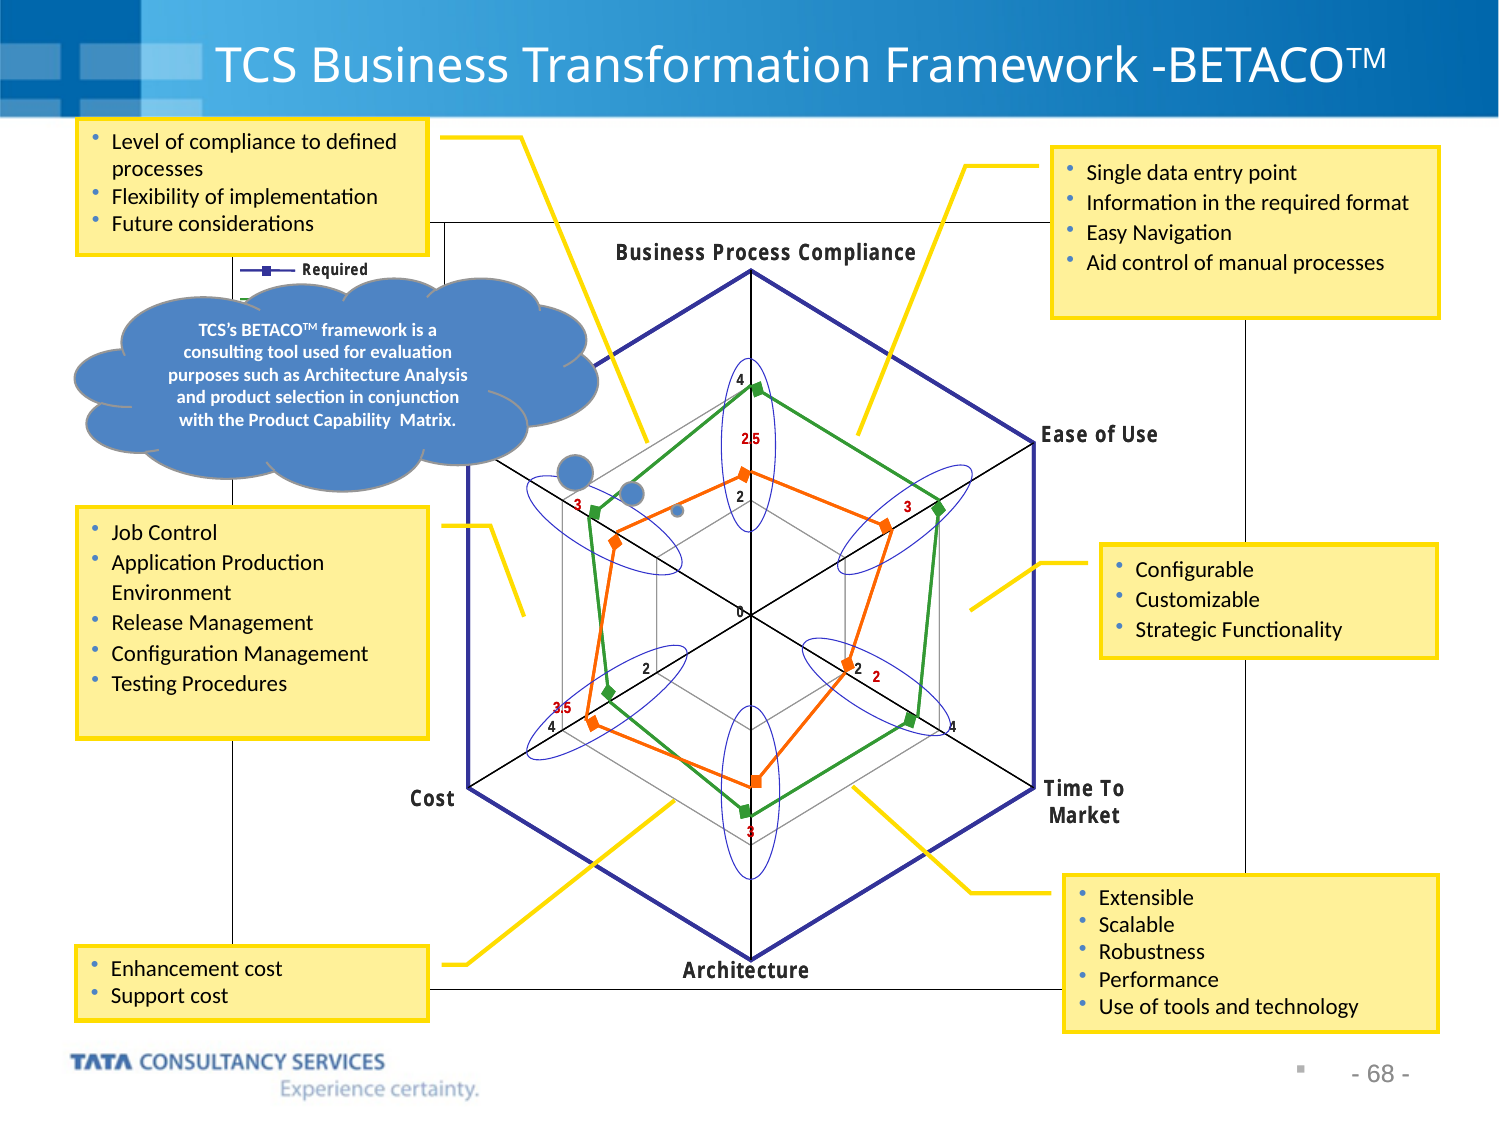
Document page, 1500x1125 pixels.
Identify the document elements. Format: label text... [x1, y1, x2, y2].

title TCS Business Transformation Framework -BETACOTM [200, 26, 1500, 100]
text_box Extensible Scalable Robustness Performance Use of tools and technology [1064, 874, 1439, 1033]
text_box Enhancement cost Support cost [76, 946, 428, 1021]
text_box Job Control Application Production Environment Release Management Configuration Management Testing Procedures [76, 507, 226, 739]
text_box TCS’s BETACOTM framework is a consulting tool used for evaluation purposes such as Architecture Analysis and product selection in conjunction with the Product Capability Matrix. [74, 297, 226, 479]
picture [0, 0, 1499, 1124]
text_box Single data entry point Information in the required format Easy Navigation Aid control of manual processes [1051, 147, 1440, 318]
text_box Configurable Customizable Strategic Functionality [1253, 544, 1437, 658]
text_box Level of compliance to defined processes Flexibility of implementation Future considerations [77, 118, 428, 256]
slide_number - 68 - [1074, 1042, 1425, 1103]
